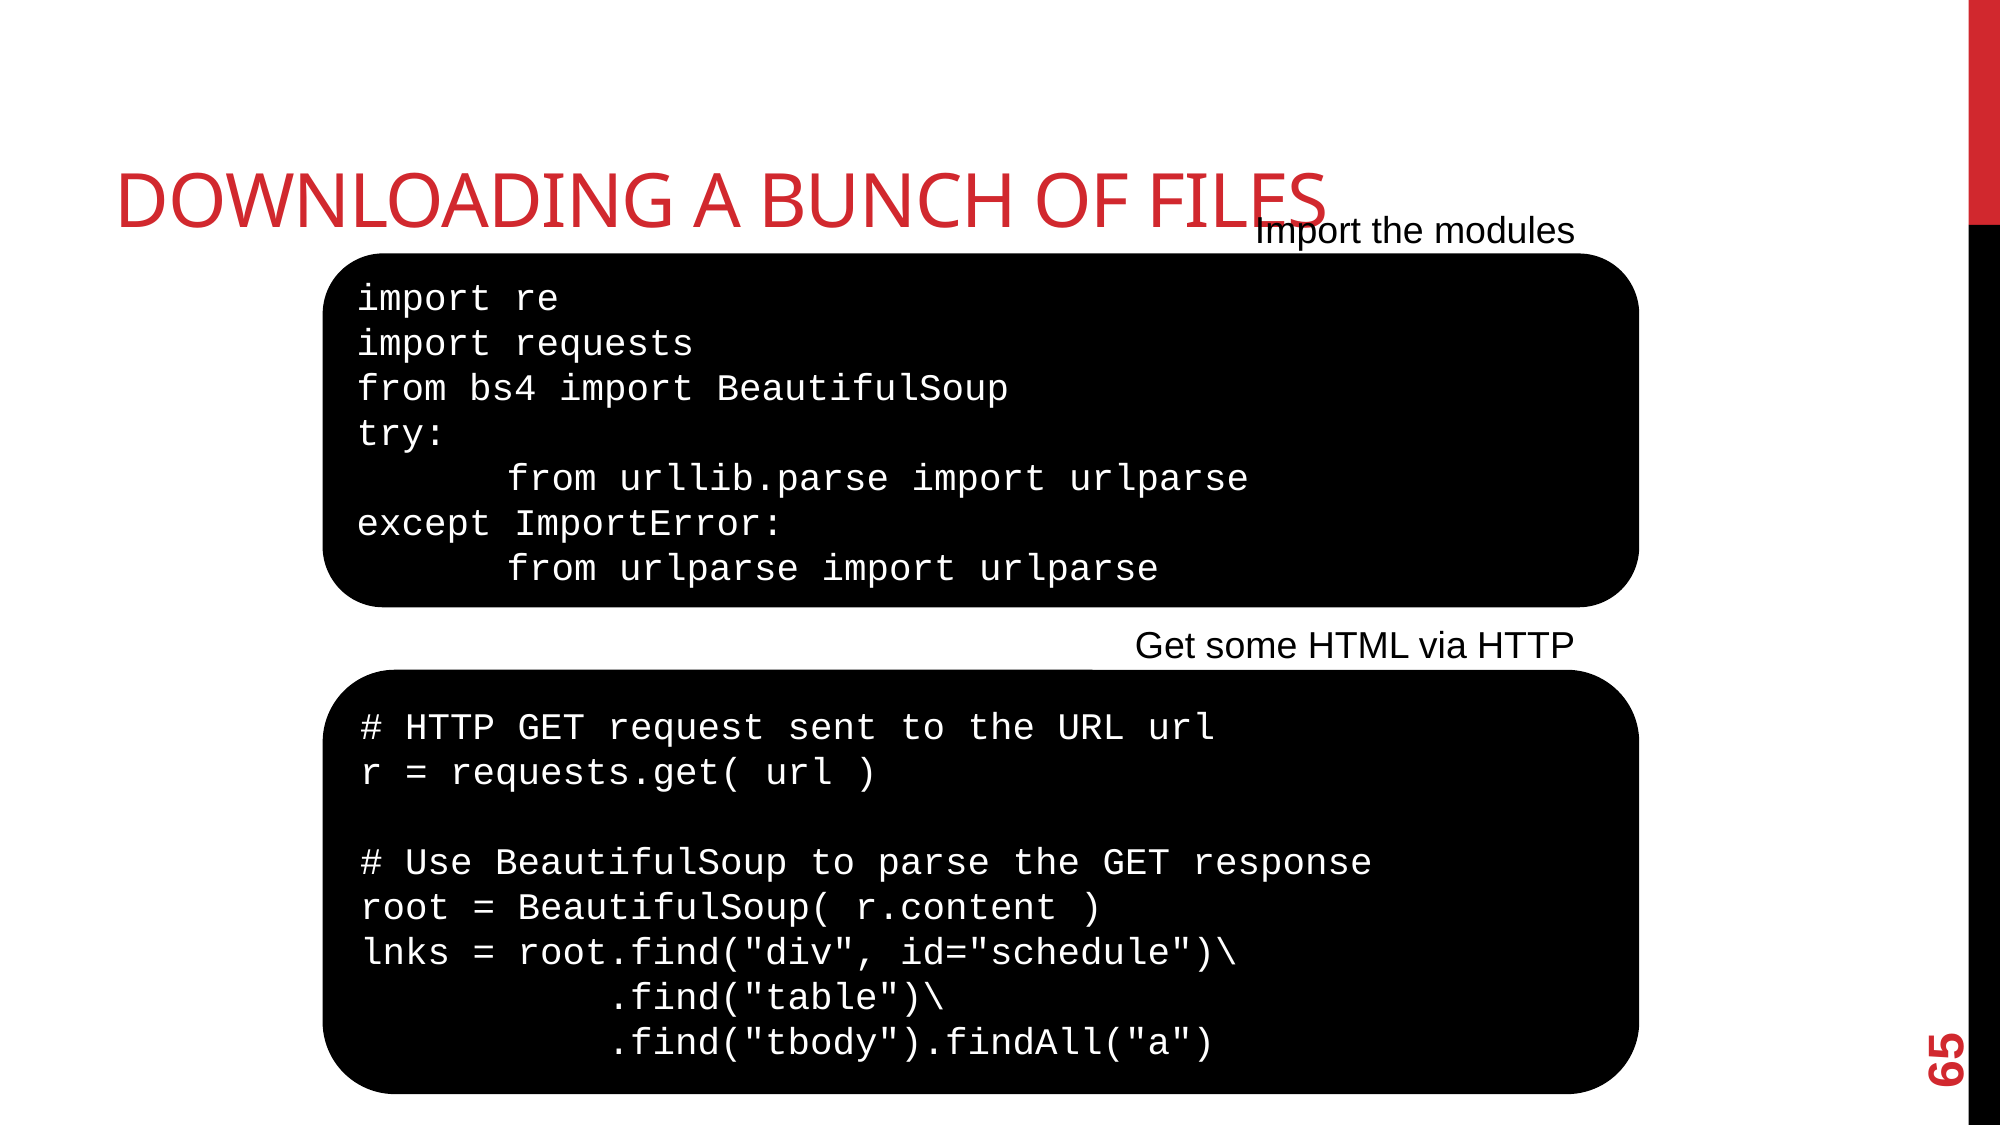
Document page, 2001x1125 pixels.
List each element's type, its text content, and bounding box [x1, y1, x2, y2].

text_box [324, 198, 1638, 606]
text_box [324, 613, 1638, 1093]
slide_number 65 [1903, 887, 1984, 1104]
title Downloading a bunch of files [99, 25, 1367, 250]
